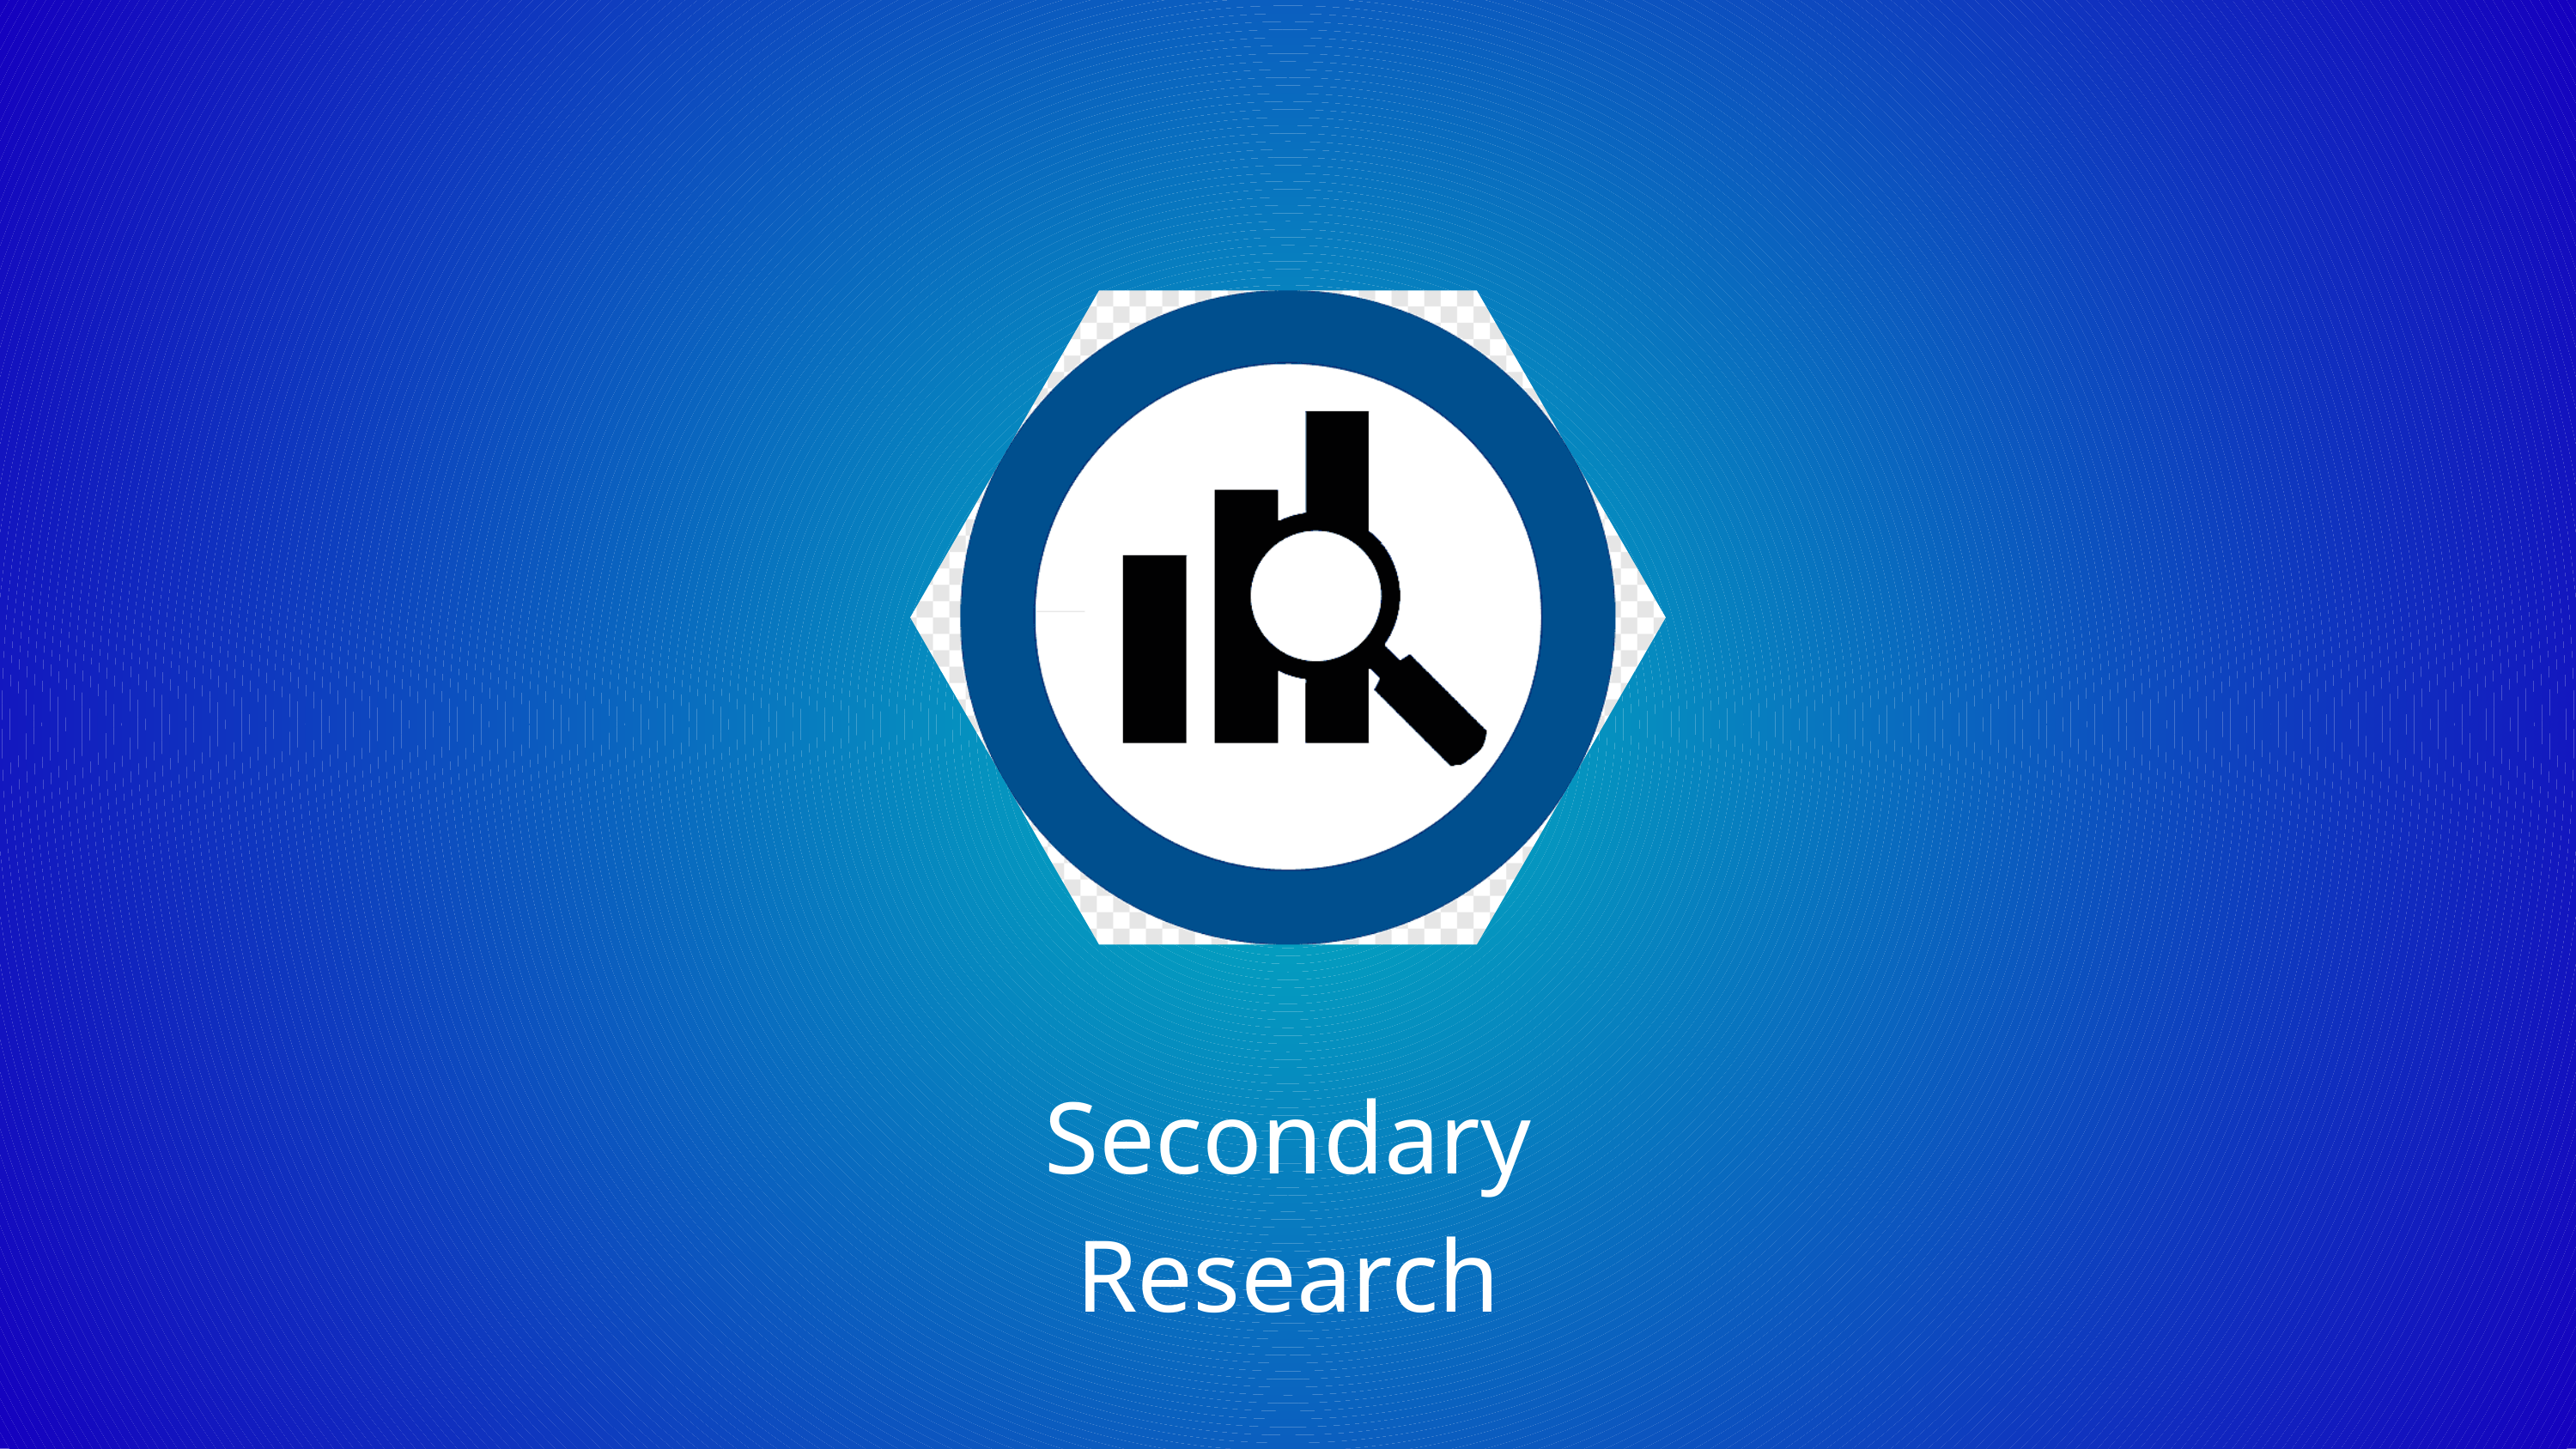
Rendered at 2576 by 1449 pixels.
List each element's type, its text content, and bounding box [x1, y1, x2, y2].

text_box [909, 290, 1667, 945]
text_box Secondary Research [831, 1055, 1745, 1332]
